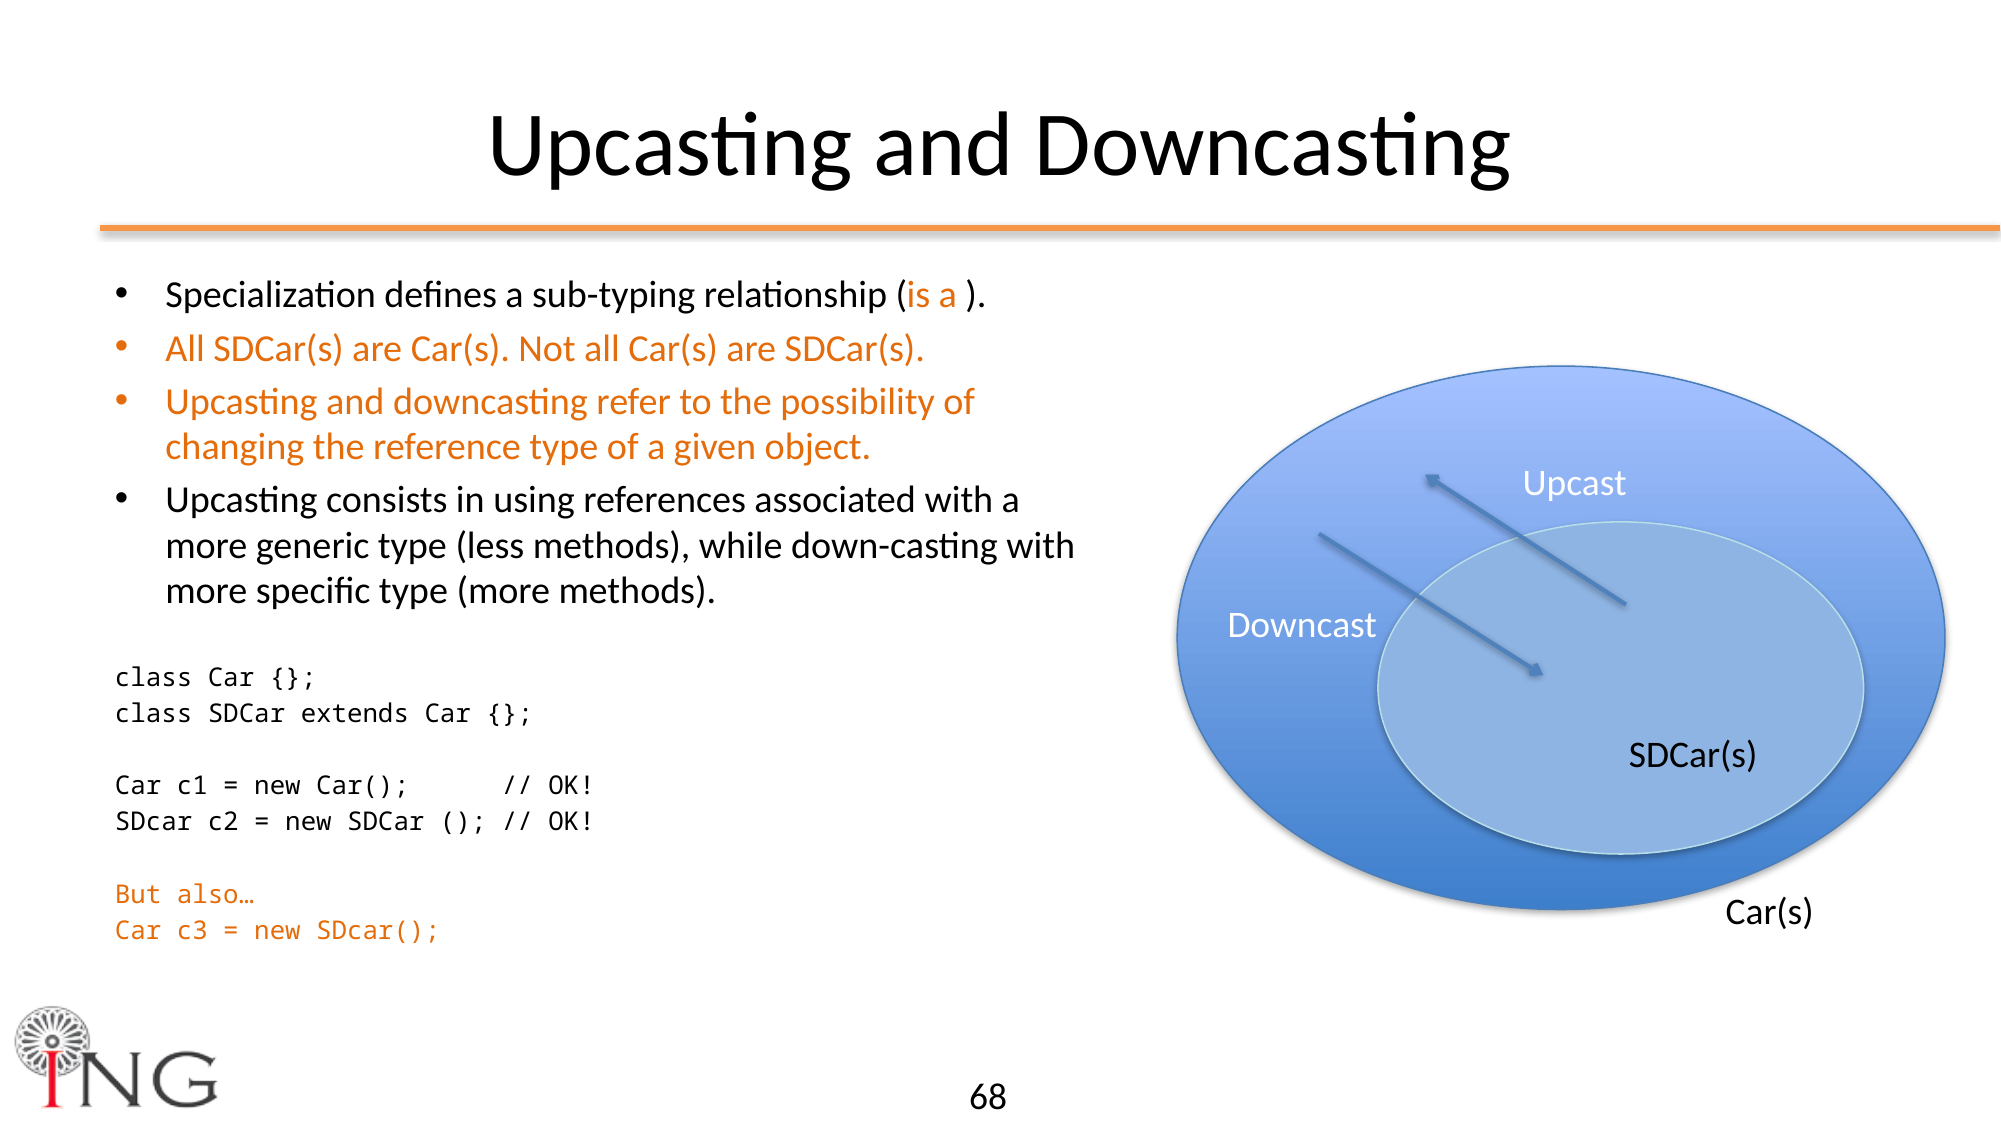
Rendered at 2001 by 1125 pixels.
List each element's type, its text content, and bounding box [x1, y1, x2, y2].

text_box [1176, 365, 1946, 911]
picture [0, 987, 244, 1125]
list Specialization defines a sub-typing relationship (is a ). All SDCar(s) are Car(s). Not all Car(s) are SDCar(s). Upcasting and downcasting refer to the possibility of changing the reference type of a given object. Upcasting consists in using references associated with a more generic type (less methods), while down-casting with more specific type (more methods). class Car {}; class SDCar extends Car {}; Car c1 = new Car(); // OK! SDcar c2 = new SDCar (); // OK! But also… Car c3 = new SDcar(); [99, 262, 1095, 1005]
text_box Downcast [1212, 592, 1313, 653]
text_box Car(s) [1710, 879, 1831, 940]
title Upcasting and Downcasting [99, 45, 1900, 233]
text_box SDCar(s) [1614, 722, 1775, 783]
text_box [1424, 474, 1627, 605]
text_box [1318, 533, 1544, 676]
text_box [1377, 521, 1865, 855]
text_box Upcast [1507, 451, 1644, 511]
slide_number 68 [954, 1064, 1750, 1125]
